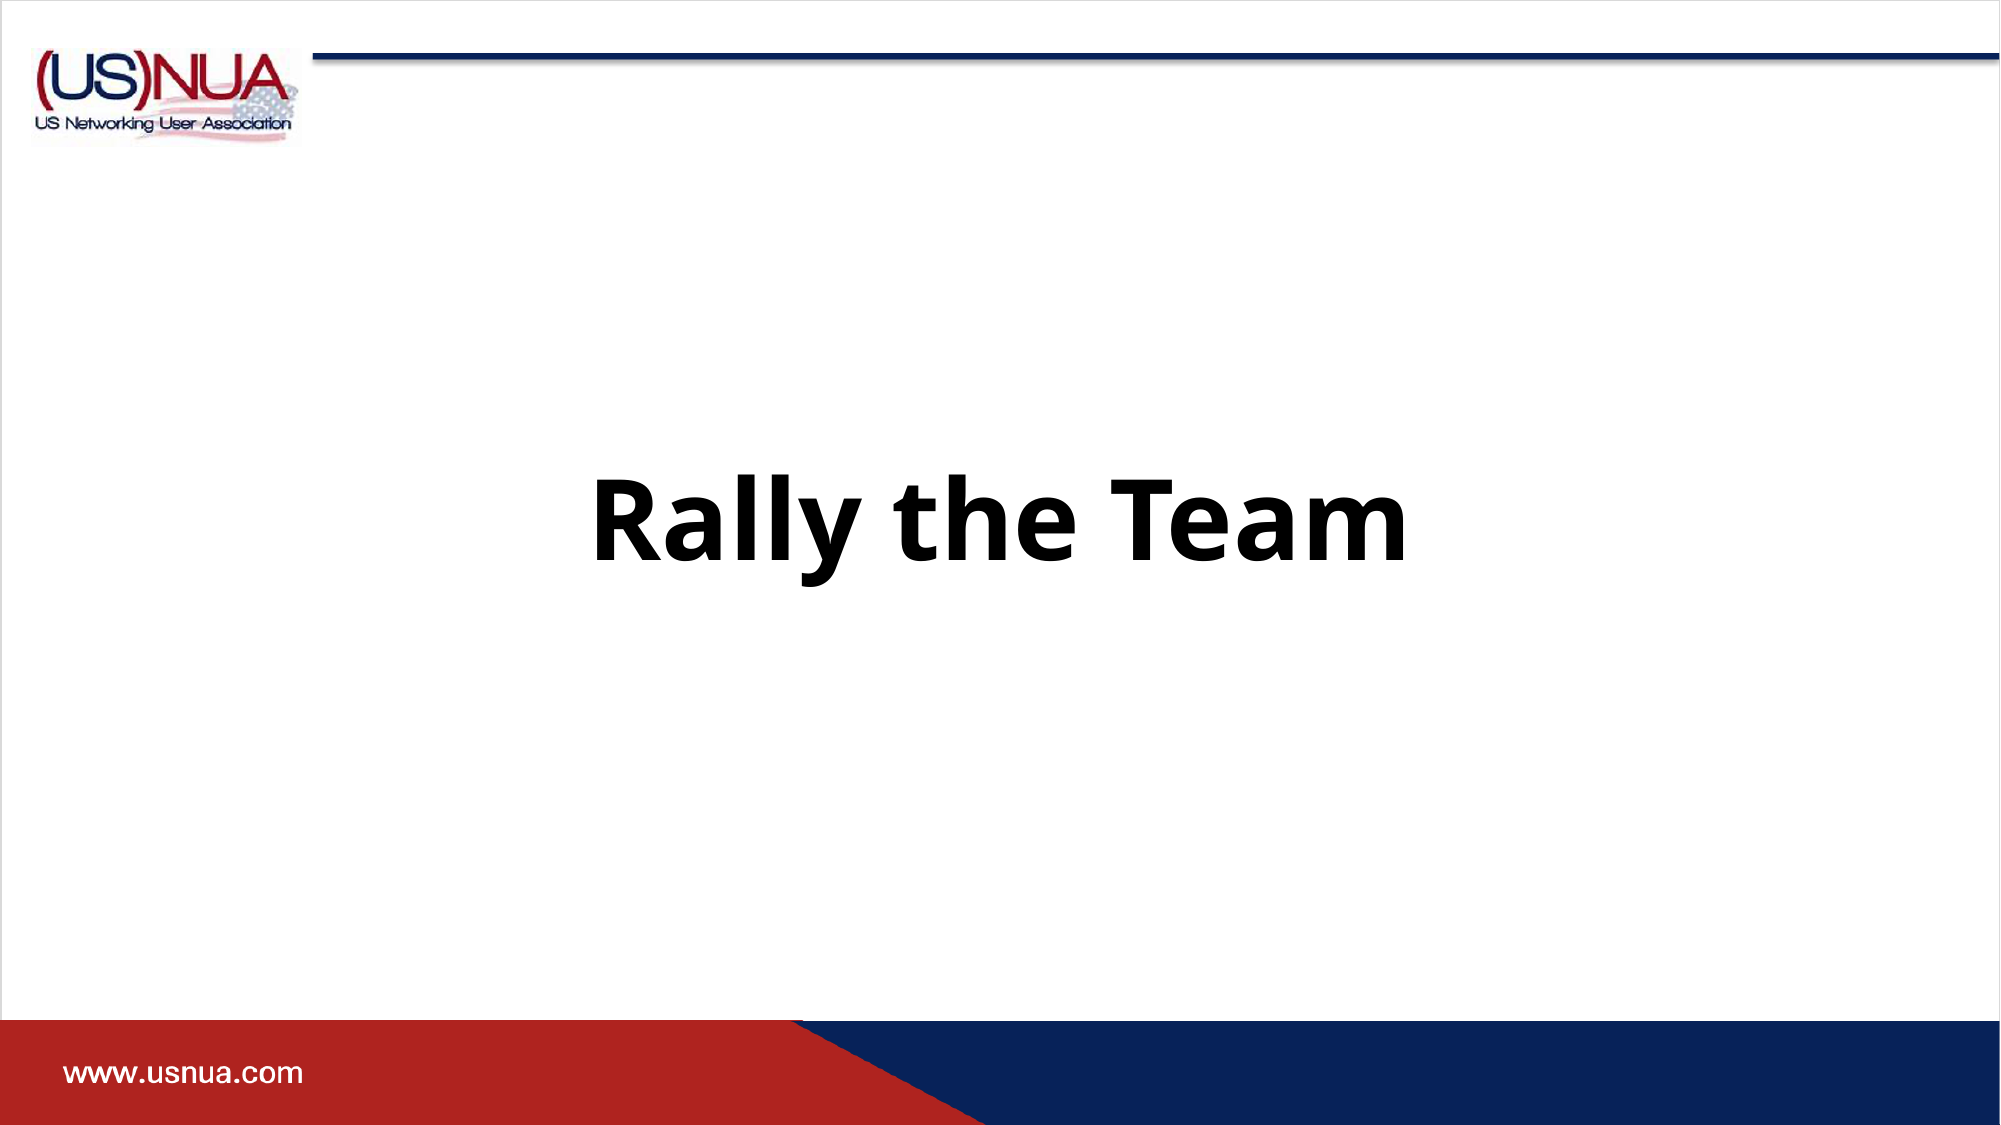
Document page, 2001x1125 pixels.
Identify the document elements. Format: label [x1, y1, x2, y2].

text_box [0, 0, 2000, 1125]
